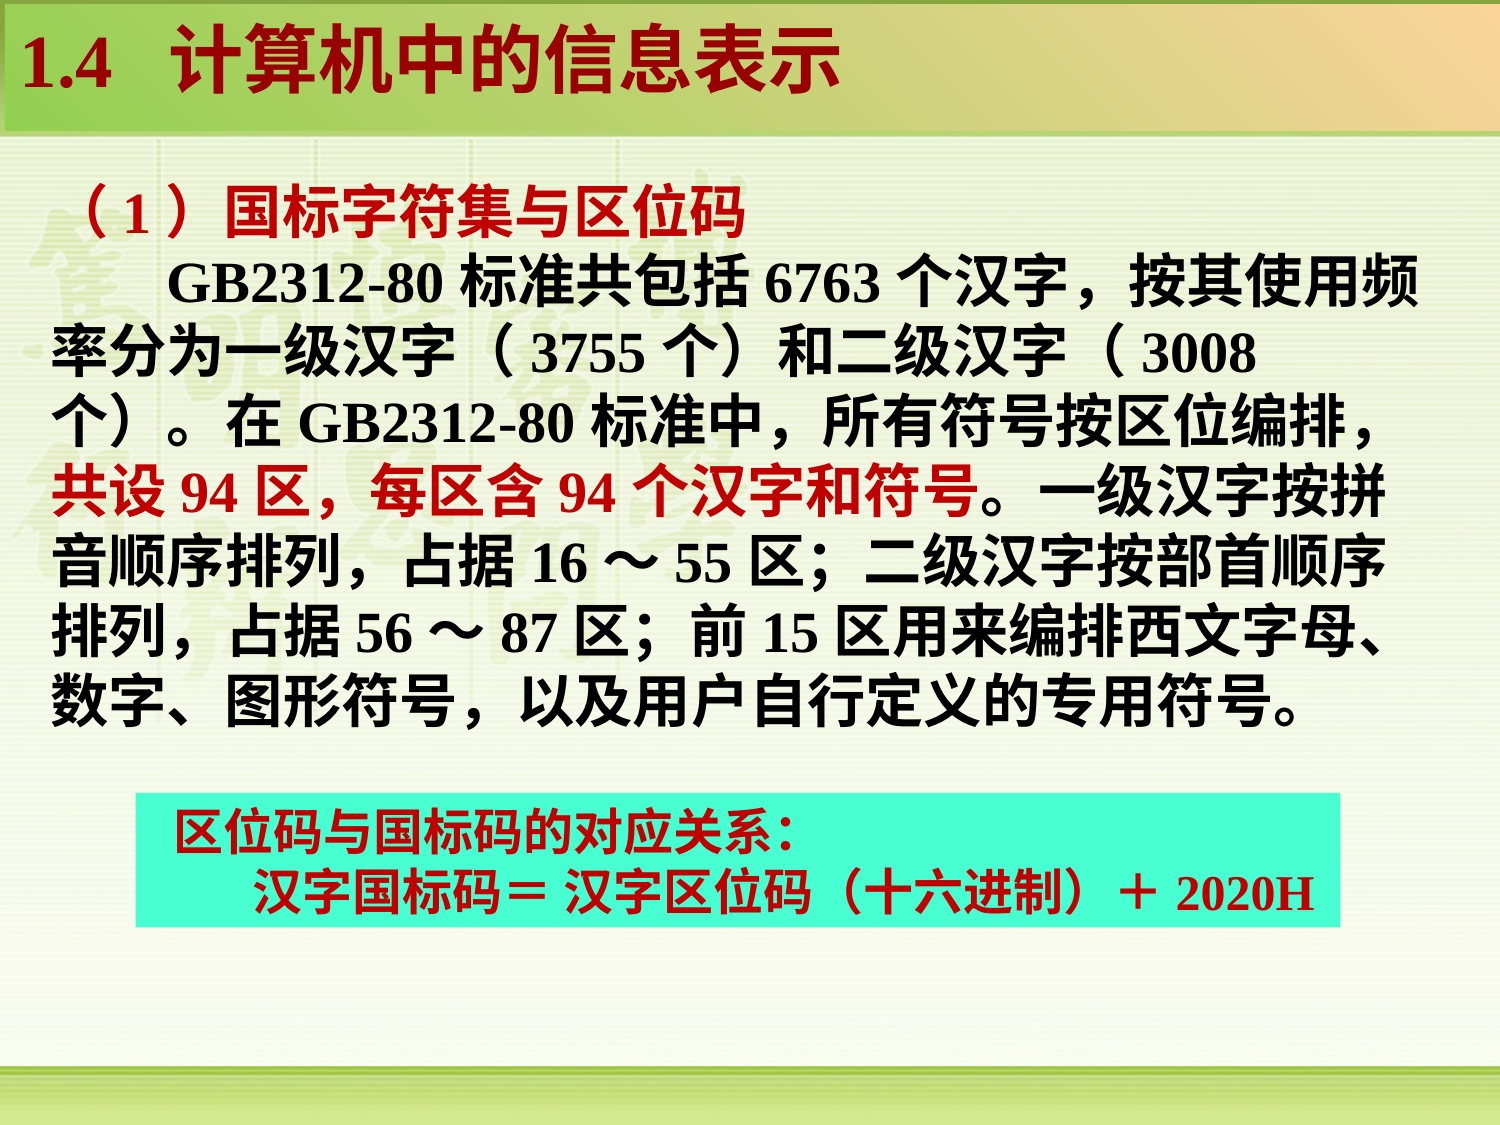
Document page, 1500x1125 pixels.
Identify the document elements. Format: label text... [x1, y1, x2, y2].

text_box 区位码与国标码的对应关系： 汉字国标码＝ 汉字区位码（十六进制）＋2020H [135, 792, 1341, 928]
text_box （1）国标字符集与区位码 GB2312-80标准共包括6763个汉字，按其使用频率分为一级汉字（3755个）和二级汉字（3008个）。在GB2312-80标准中，所有符号按区位编排，共设94区，每区含94个汉字和符号。一级汉字按拼音顺序排列，占据16～55区；二级汉字按部首顺序排列，占据56～87区；前15区用来编排西文字母、数字、图形符号，以及用户自行定义的专用符号。 [35, 167, 1436, 742]
slide_number [1074, 1025, 1388, 1100]
slide_number [112, 1025, 425, 1100]
picture [0, 0, 1500, 1125]
text_box 1.4 计算机中的信息表示 [4, 4, 1500, 131]
